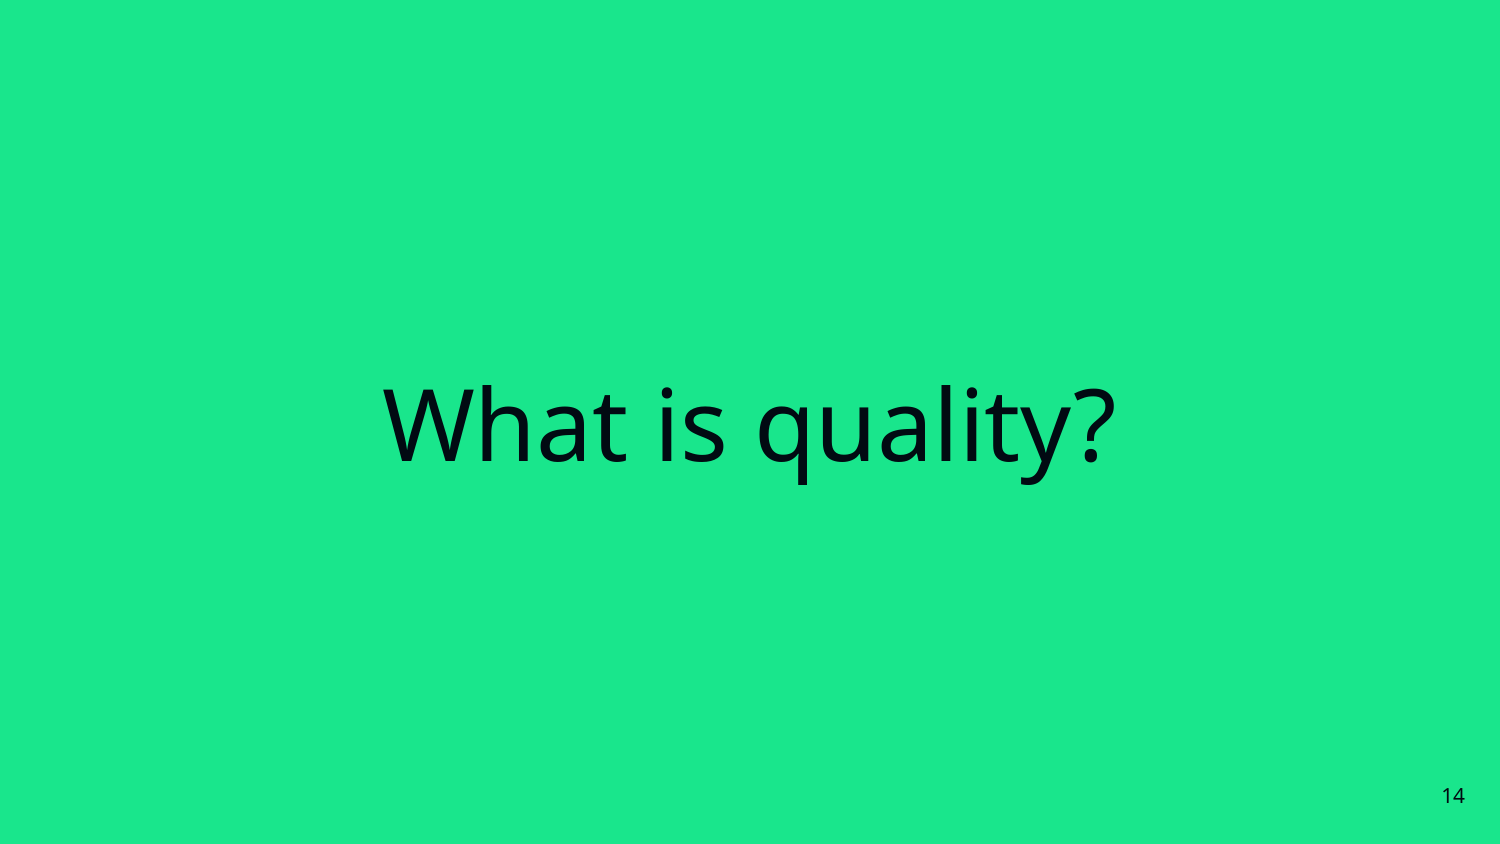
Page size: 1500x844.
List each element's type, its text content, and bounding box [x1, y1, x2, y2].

slide_number ‹#› [1389, 764, 1480, 830]
title What is quality? [0, 86, 1500, 758]
